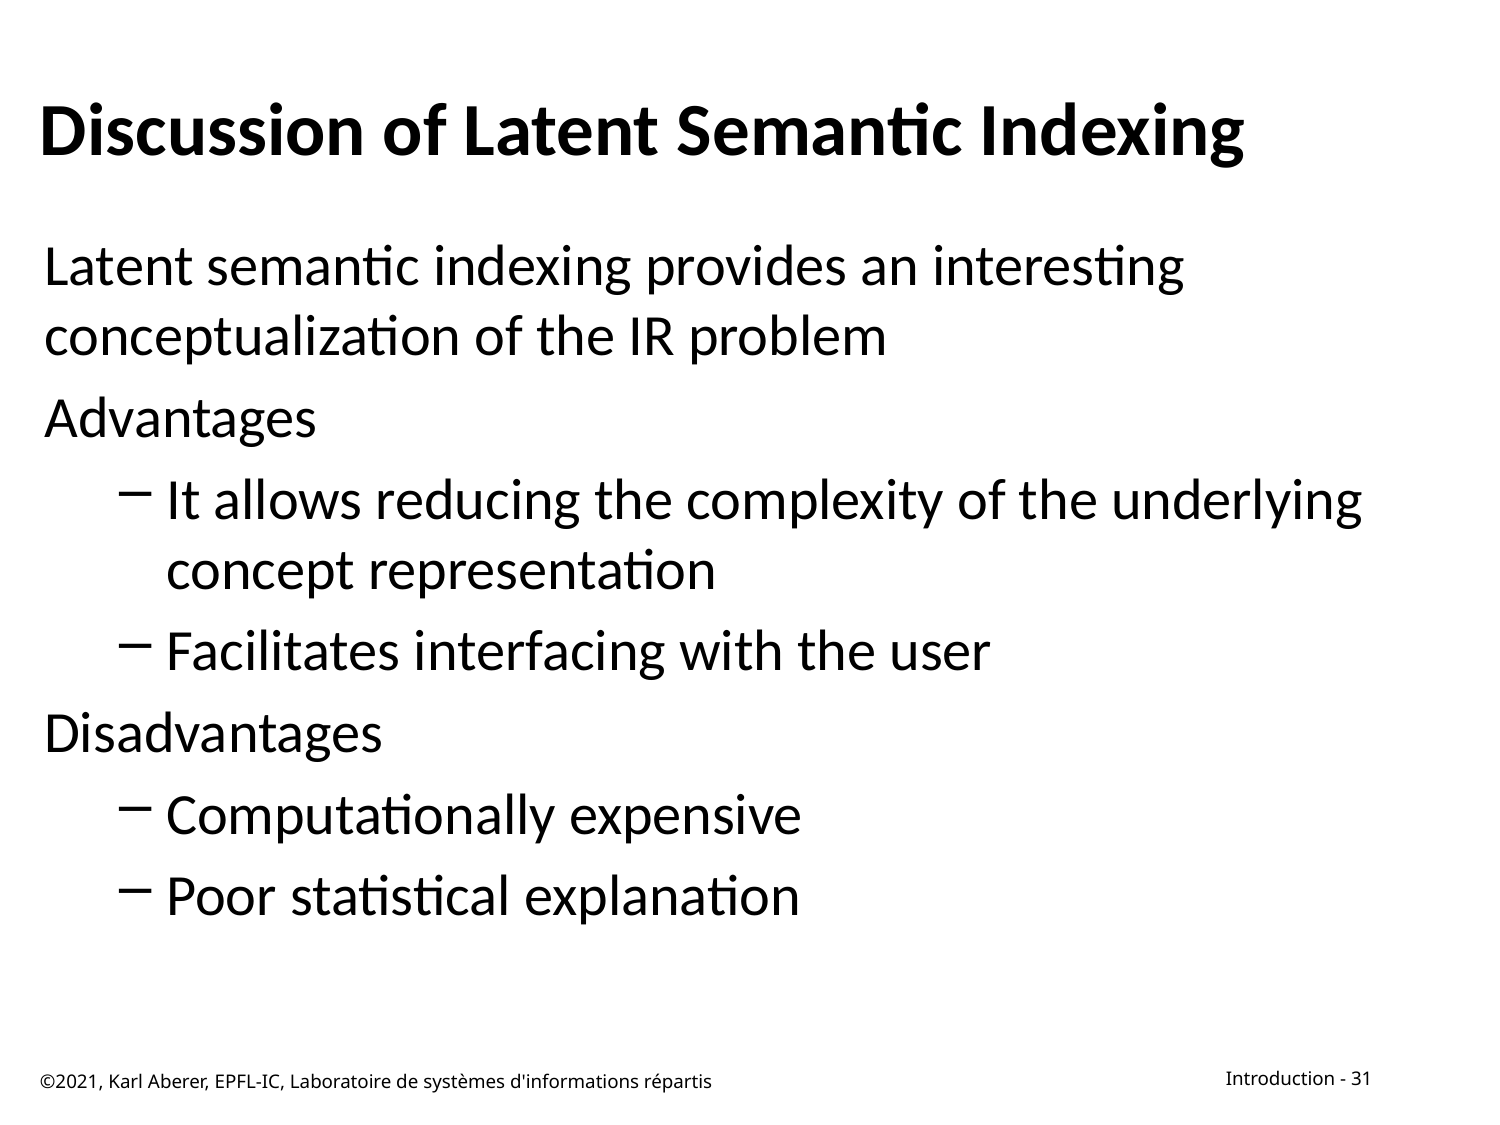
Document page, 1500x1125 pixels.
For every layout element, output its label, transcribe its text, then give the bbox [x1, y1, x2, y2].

footer ©2021, Karl Aberer, EPFL-IC, Laboratoire de systèmes d'informations répartis [24, 1062, 988, 1101]
title Discussion of Latent Semantic Indexing [24, 49, 1388, 201]
list Latent semantic indexing provides an interesting conceptualization of the IR problem Advantages It allows reducing the complexity of the underlying concept representation Facilitates interfacing with the user Disadvantages Computationally expensive Poor statistical explanation [29, 219, 1393, 1046]
